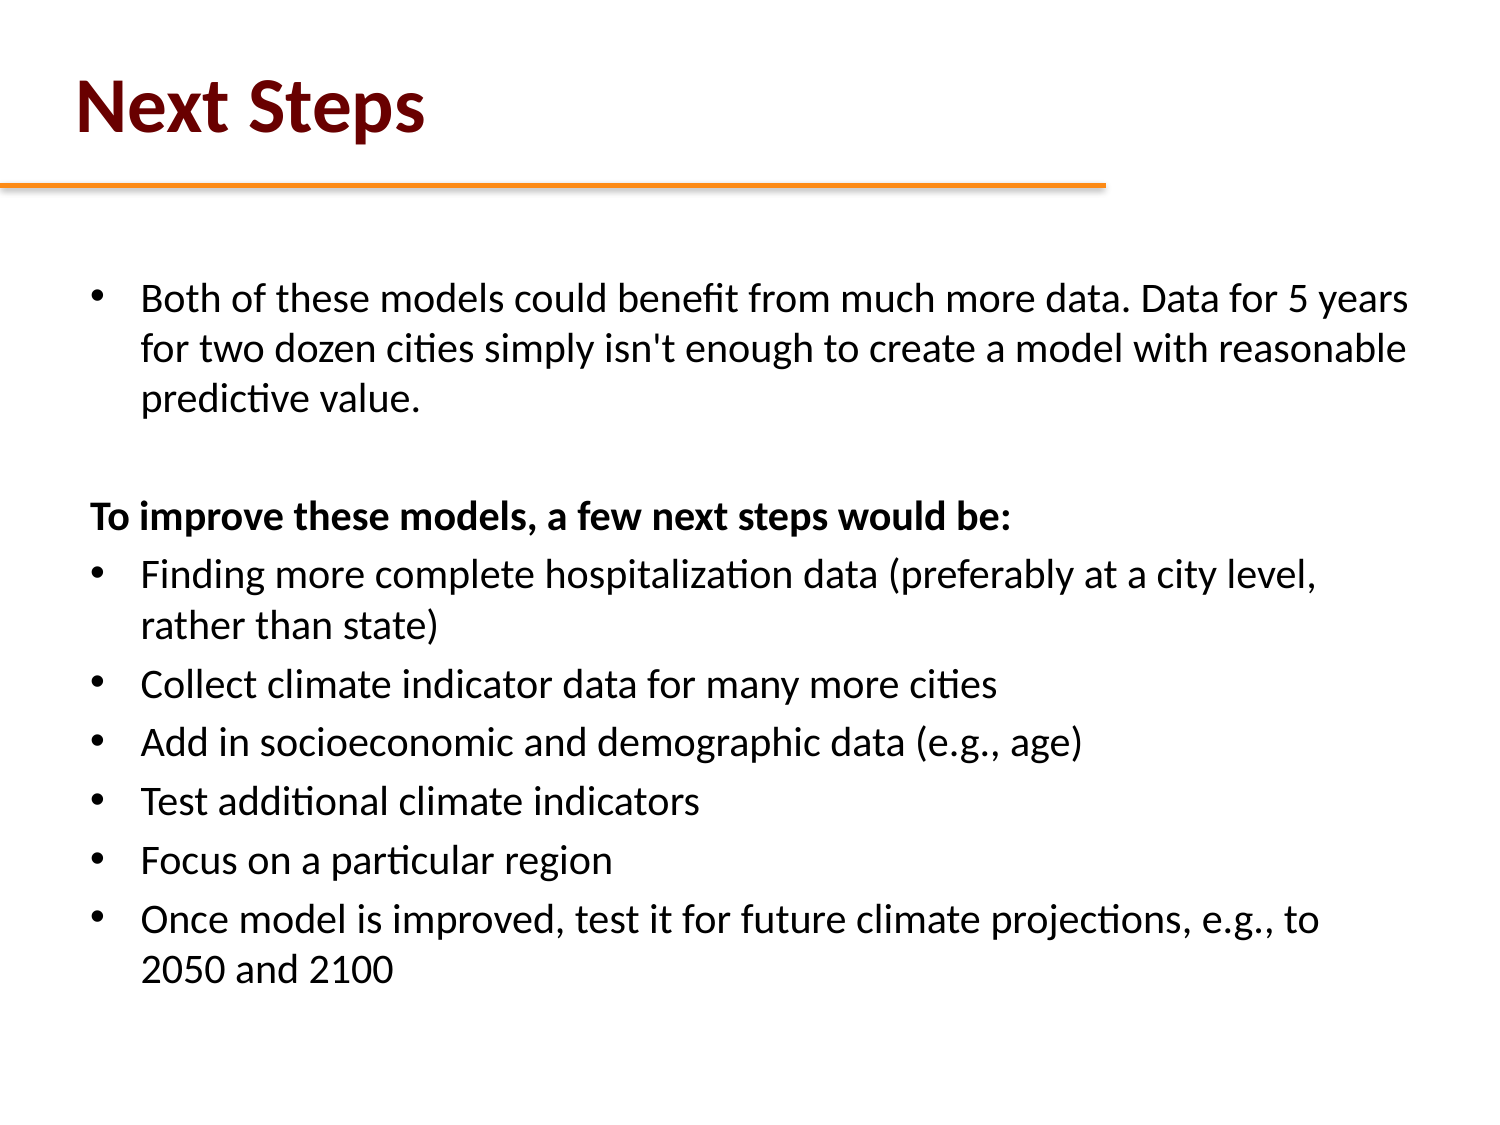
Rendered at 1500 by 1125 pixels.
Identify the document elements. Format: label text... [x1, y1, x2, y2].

text_box Next Steps [60, 20, 1484, 182]
list Both of these models could benefit from much more data. Data for 5 years for two dozen cities simply isn't enough to create a model with reasonable predictive value. To improve these models, a few next steps would be: Finding more complete hospitalization data (preferably at a city level, rather than state) Collect climate indicator data for many more cities Add in socioeconomic and demographic data (e.g., age) Test additional climate indicators Focus on a particular region Once model is improved, test it for future climate projections, e.g., to 2050 and 2100 [75, 262, 1425, 1005]
